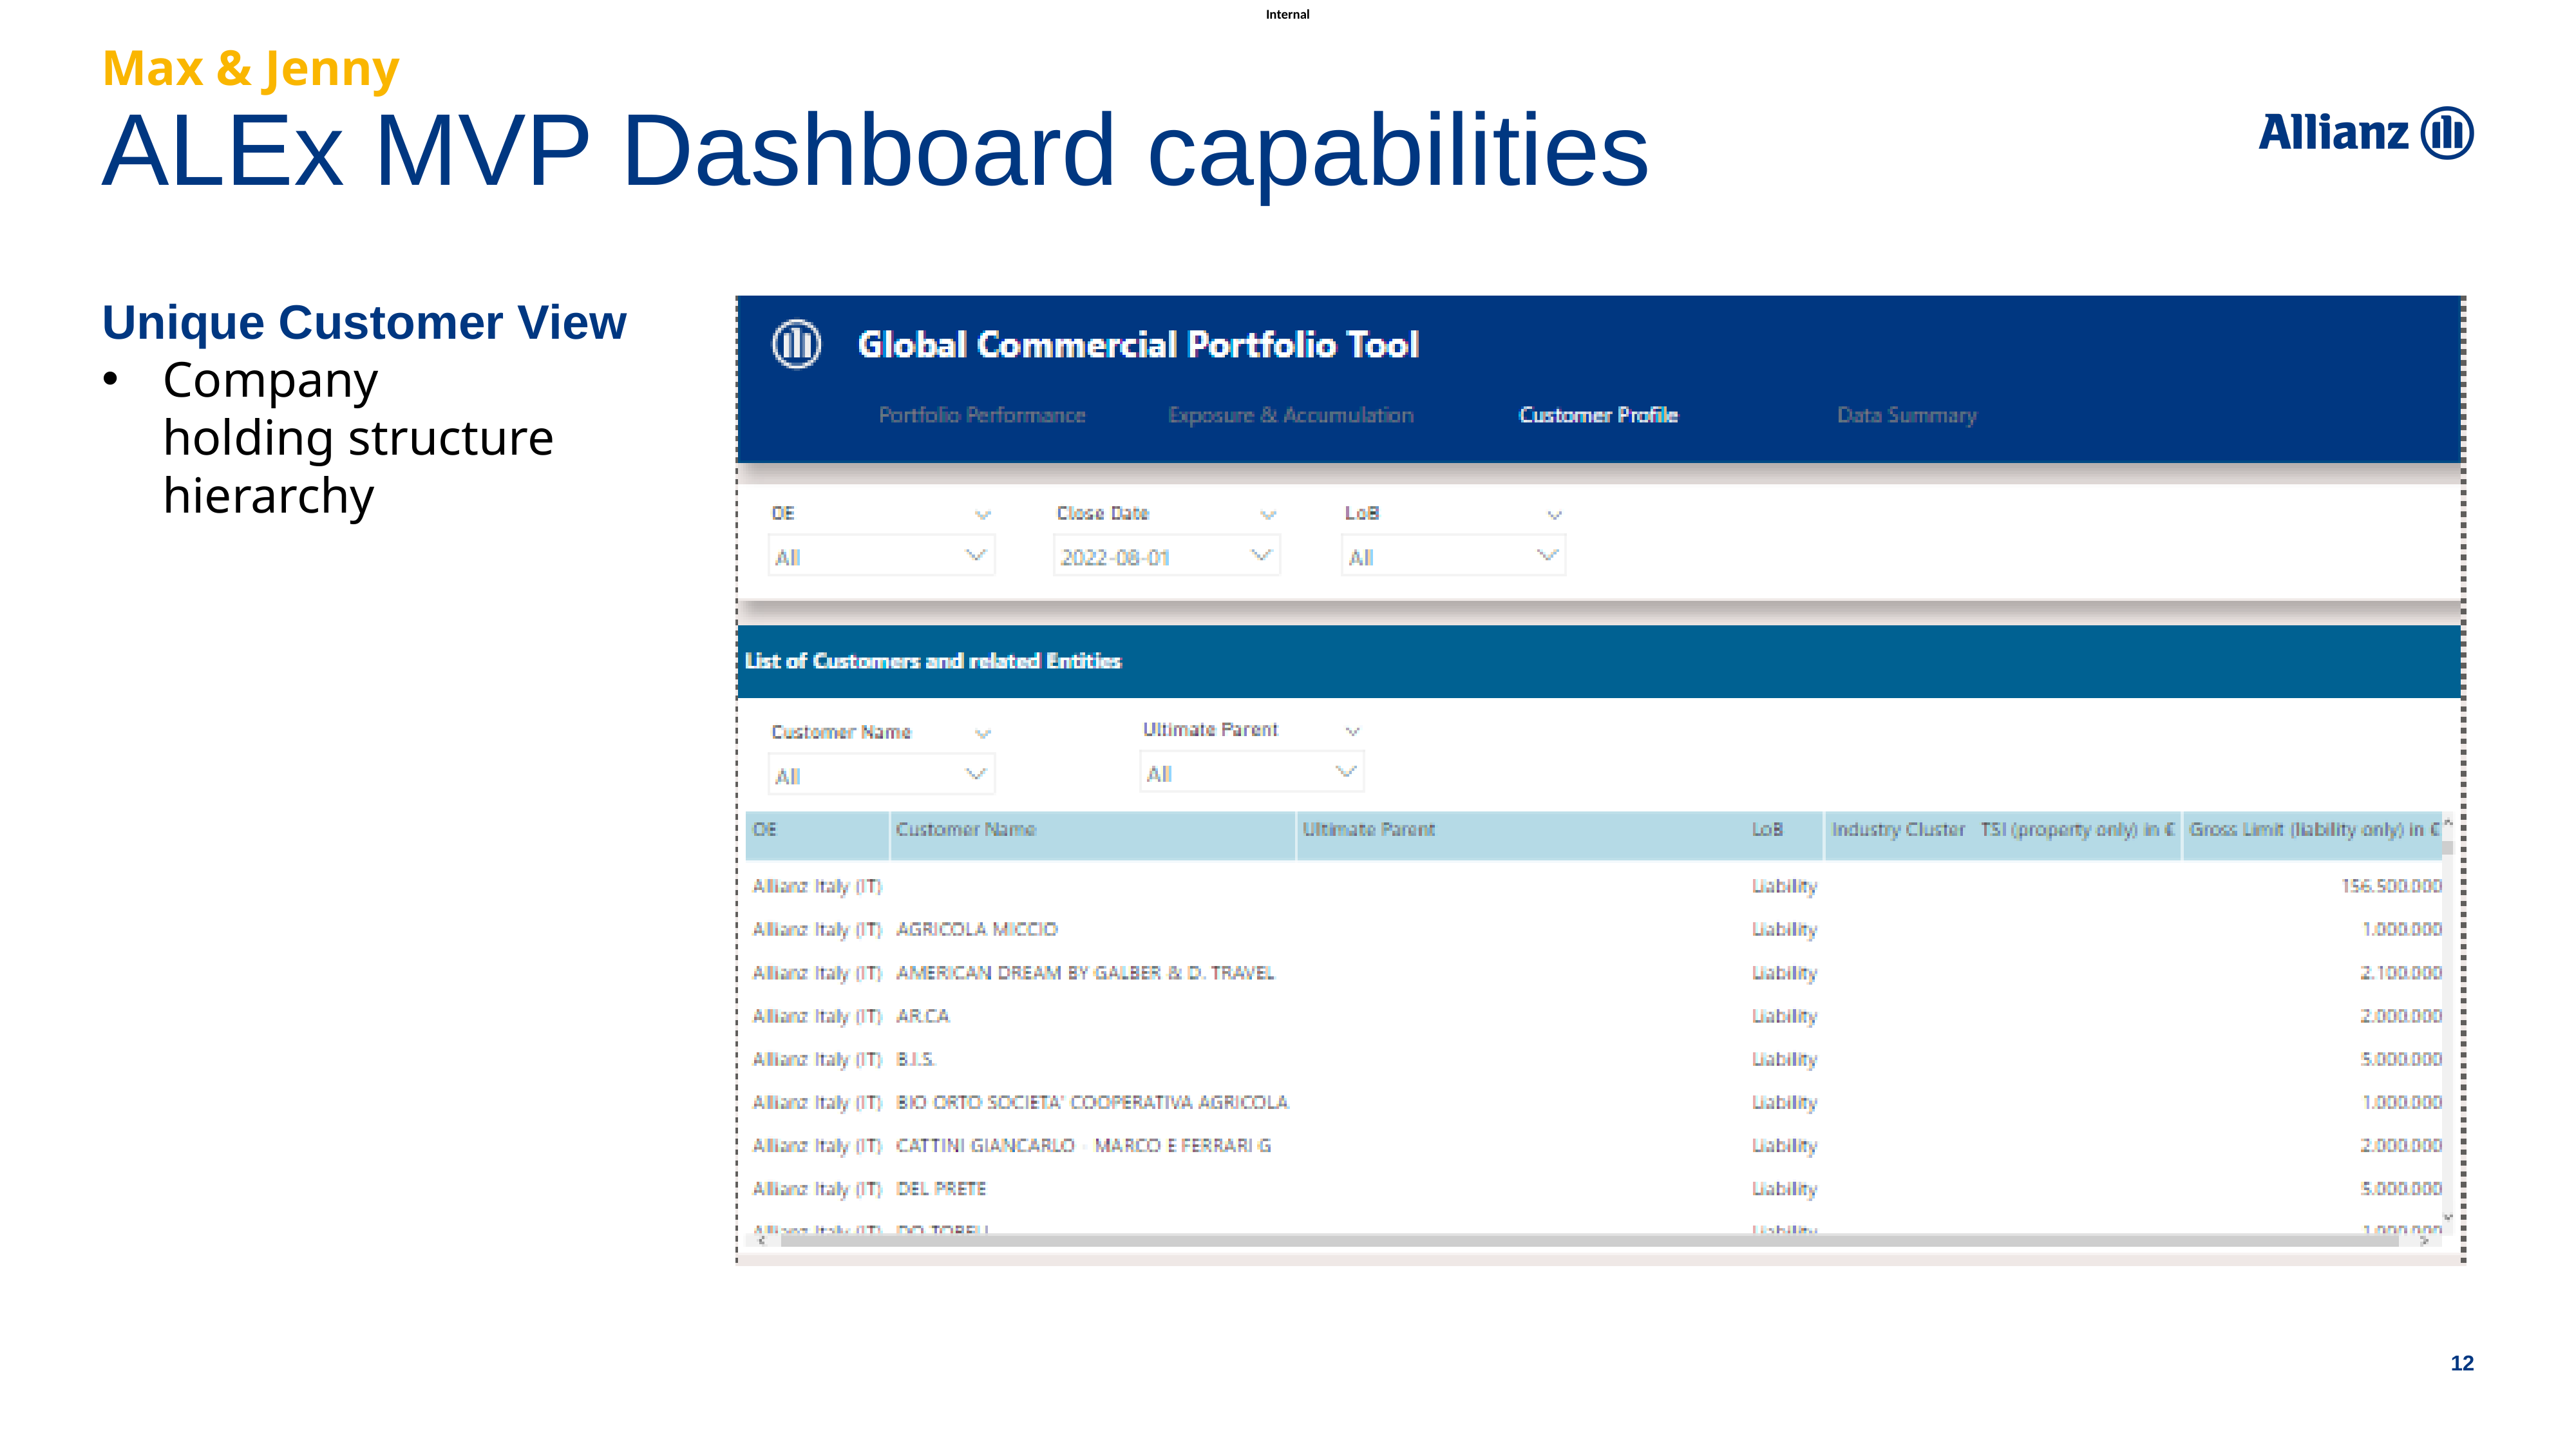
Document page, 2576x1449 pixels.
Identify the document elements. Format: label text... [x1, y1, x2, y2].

title ALEx MVP Dashboard capabilities [101, 103, 2072, 291]
picture [735, 296, 2467, 1266]
text_box Max & Jenny [101, 37, 381, 134]
picture [2259, 106, 2474, 160]
slide_number 12 [2418, 1346, 2475, 1377]
text_box Unique Customer View Company holding structure hierarchy [102, 290, 735, 638]
